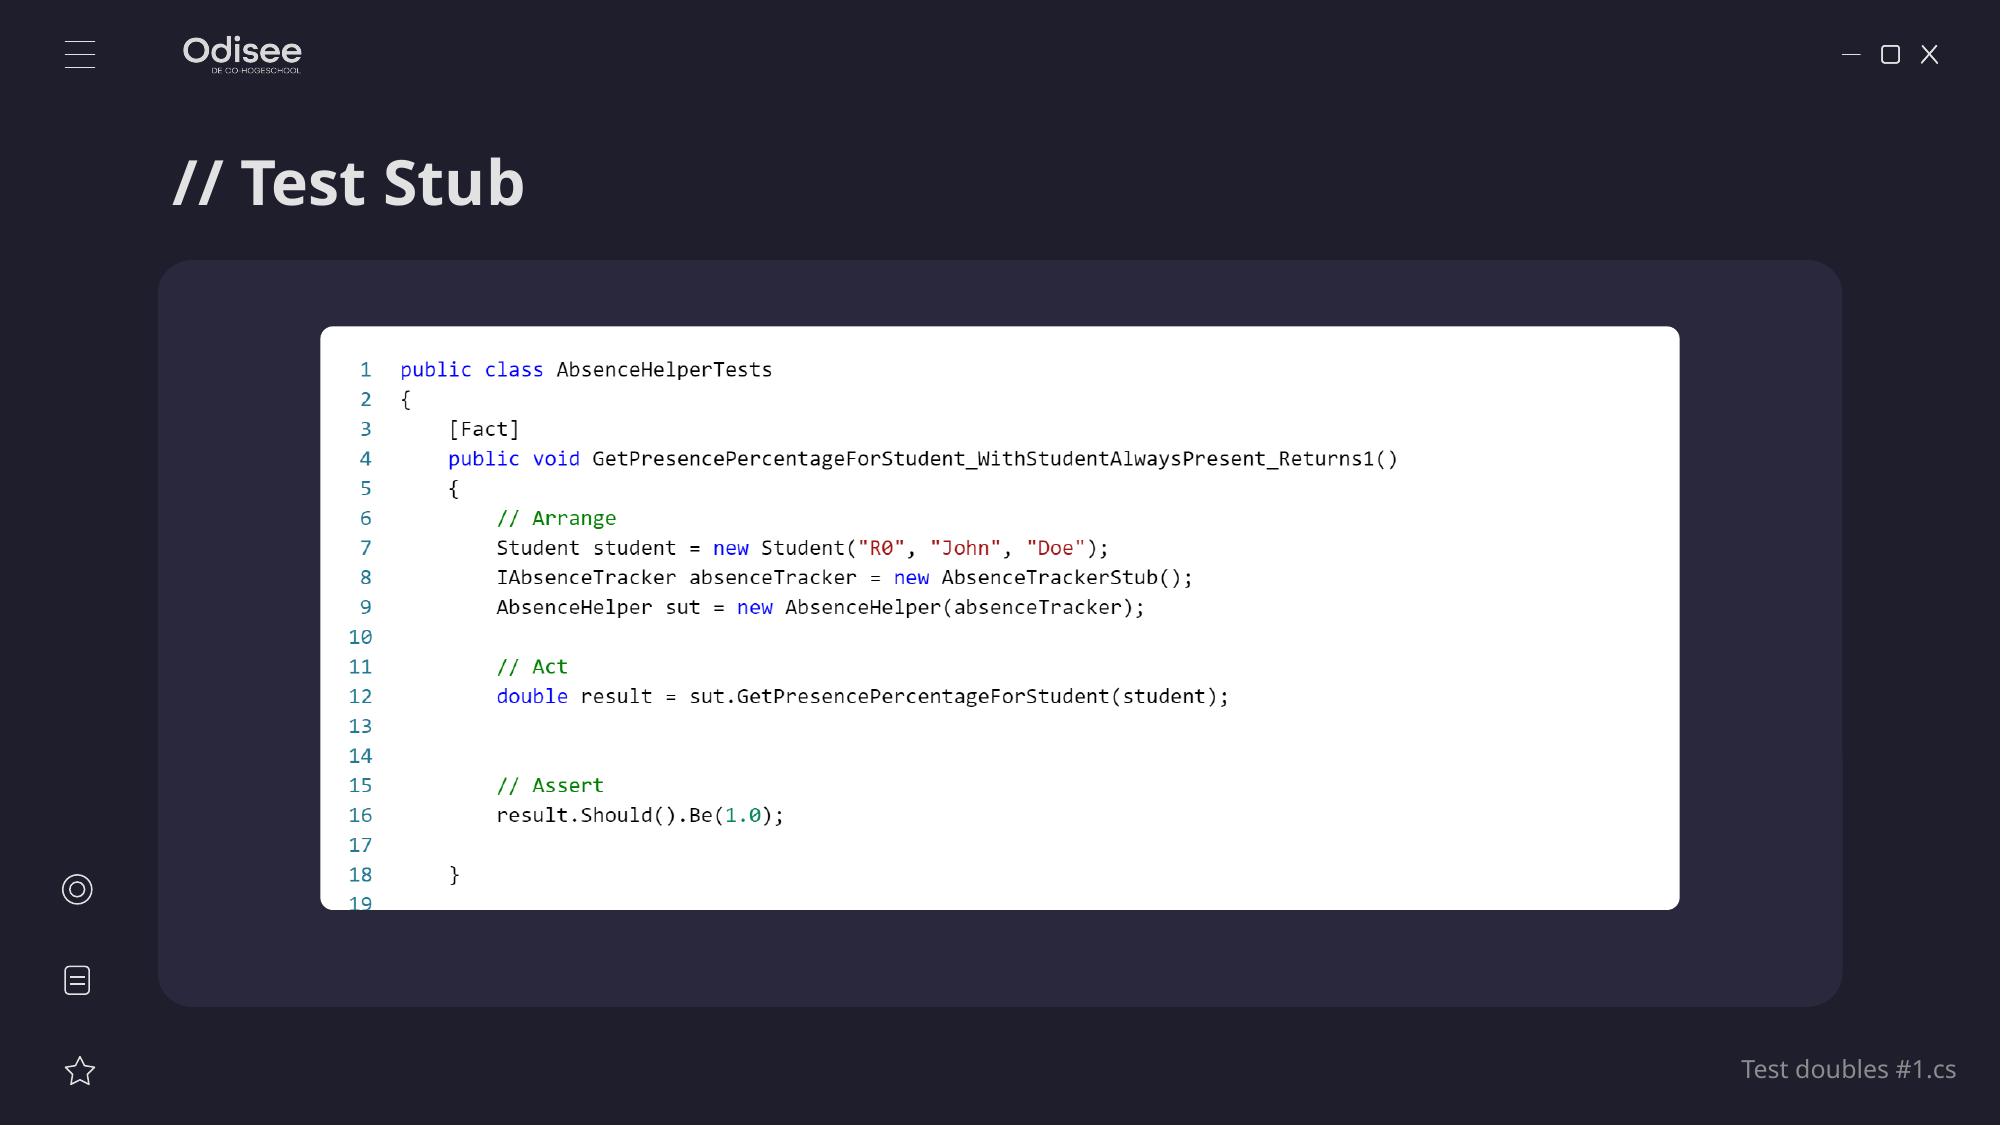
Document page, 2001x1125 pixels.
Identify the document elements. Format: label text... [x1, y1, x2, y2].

footer Test doubles #1.cs [1506, 1040, 1973, 1101]
picture [320, 326, 1680, 911]
title // Test Stub [157, 118, 1843, 244]
picture [157, 10, 328, 99]
